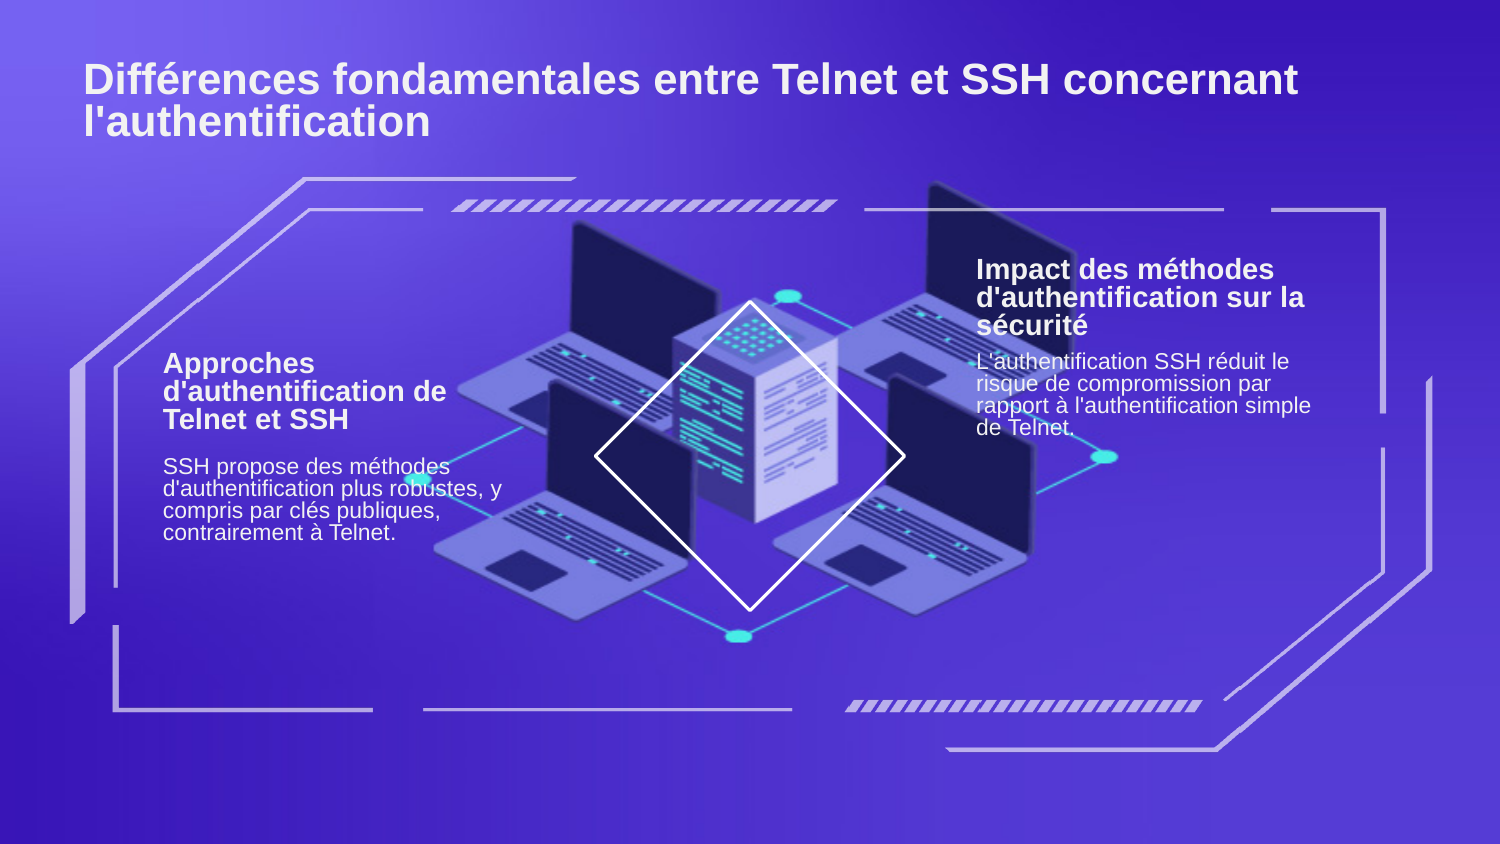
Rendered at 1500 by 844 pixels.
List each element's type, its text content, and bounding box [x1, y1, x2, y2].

picture [0, 0, 1500, 844]
text_box Différences fondamentales entre Telnet et SSH concernant l'authentification [67, 44, 1433, 158]
